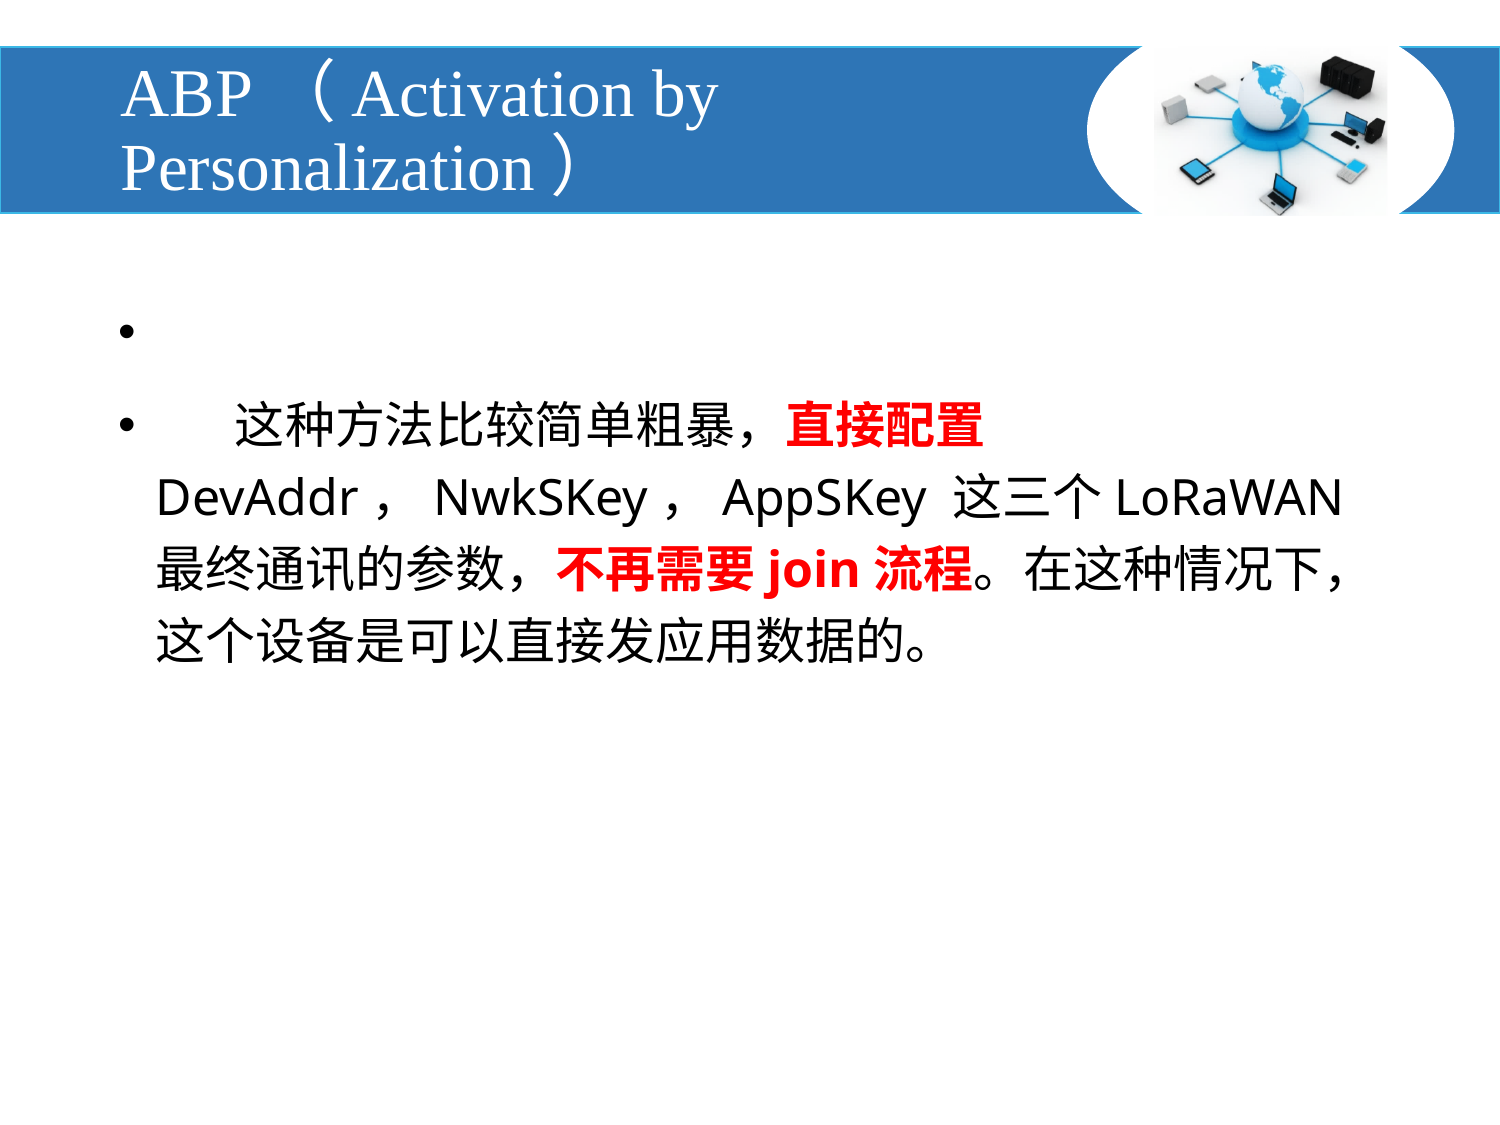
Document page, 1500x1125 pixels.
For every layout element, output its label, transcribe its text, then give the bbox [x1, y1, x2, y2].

picture [1154, 46, 1388, 216]
title ABP（Activation by Personalization） [105, 50, 1060, 214]
list 这种方法比较简单粗暴，直接配置 DevAddr，NwkSKey，AppSKey 这三个LoRaWAN最终通讯的参数，不再需要join流程。在这种情况下，这个设备是可以直接发应用数据的。 [103, 299, 1397, 1014]
